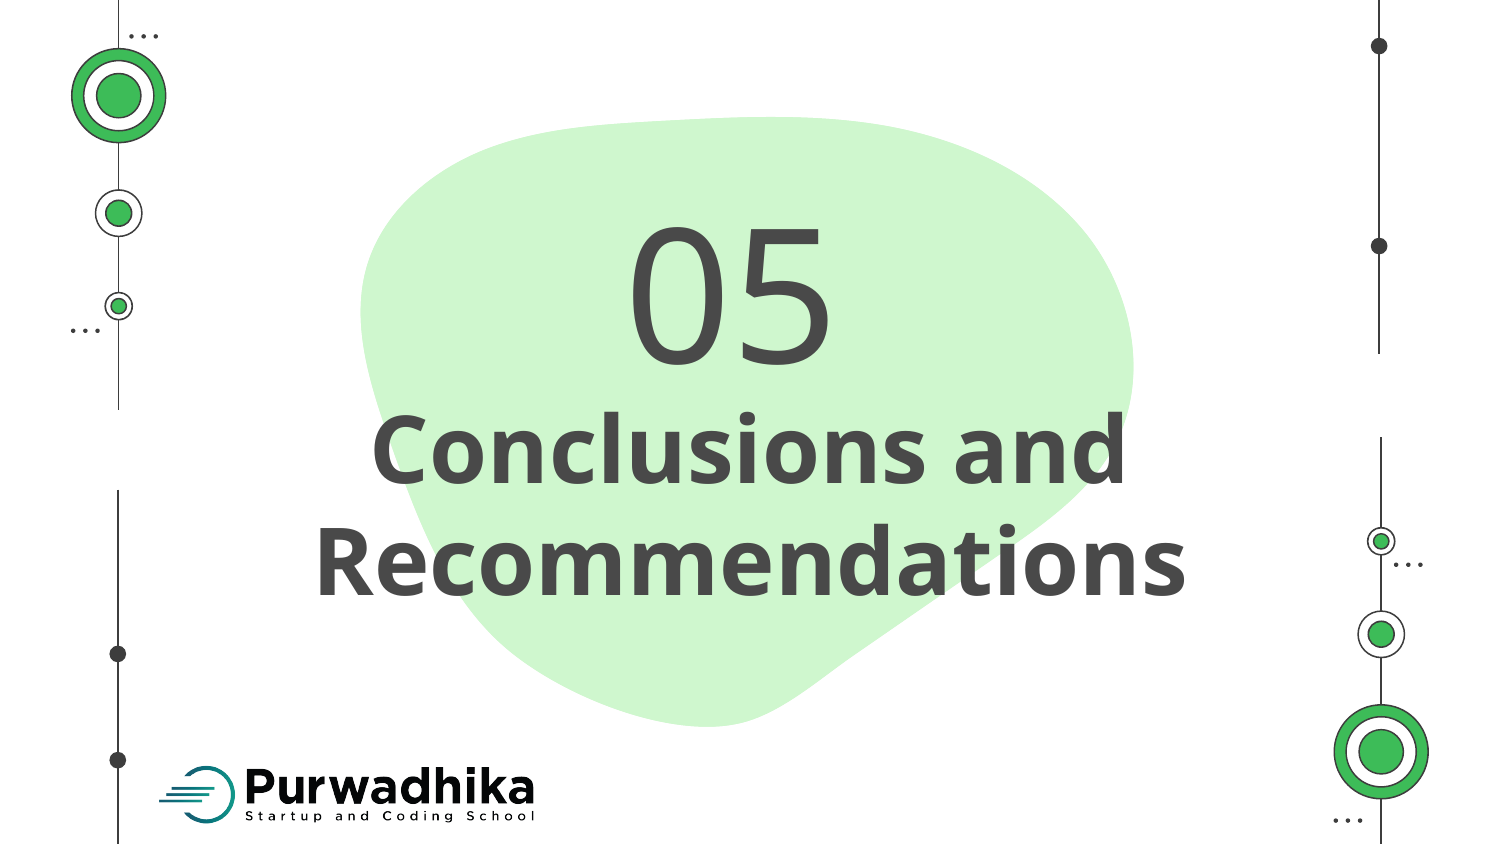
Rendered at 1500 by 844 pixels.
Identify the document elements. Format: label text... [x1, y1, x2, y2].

picture [155, 761, 542, 828]
title Conclusions and Recommendations [260, 393, 1240, 611]
title 05 [488, 200, 976, 377]
